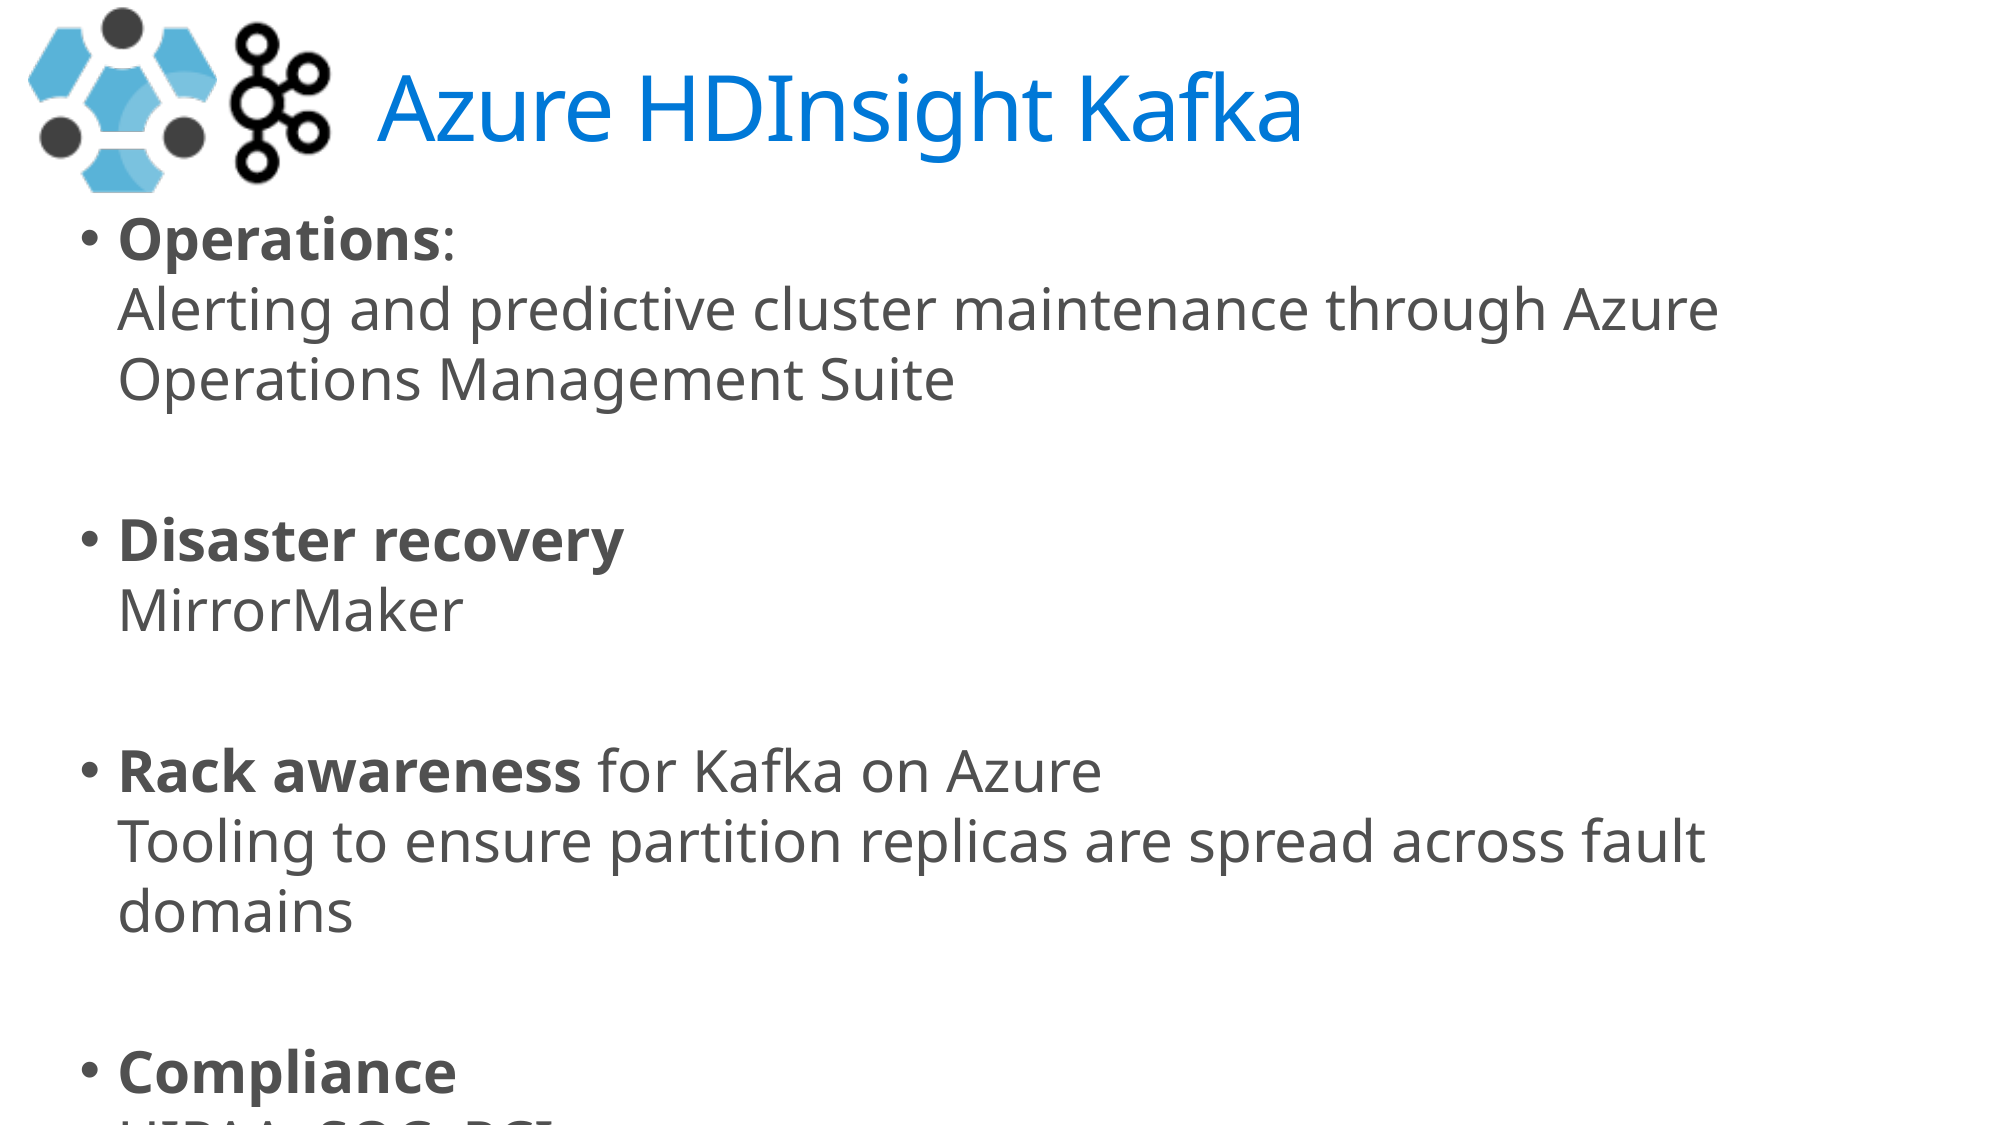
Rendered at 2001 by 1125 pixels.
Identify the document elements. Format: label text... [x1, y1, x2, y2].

text_box Operations: Alerting and predictive cluster maintenance through Azure Operations Management Suite Disaster recovery MirrorMaker Rack awareness for Kafka on Azure Tooling to ensure partition replicas are spread across fault domains Compliance HIPAA, SOC, PCI [64, 195, 1899, 1059]
picture [28, 3, 341, 196]
title Azure HDInsight Kafka [353, 47, 1957, 196]
